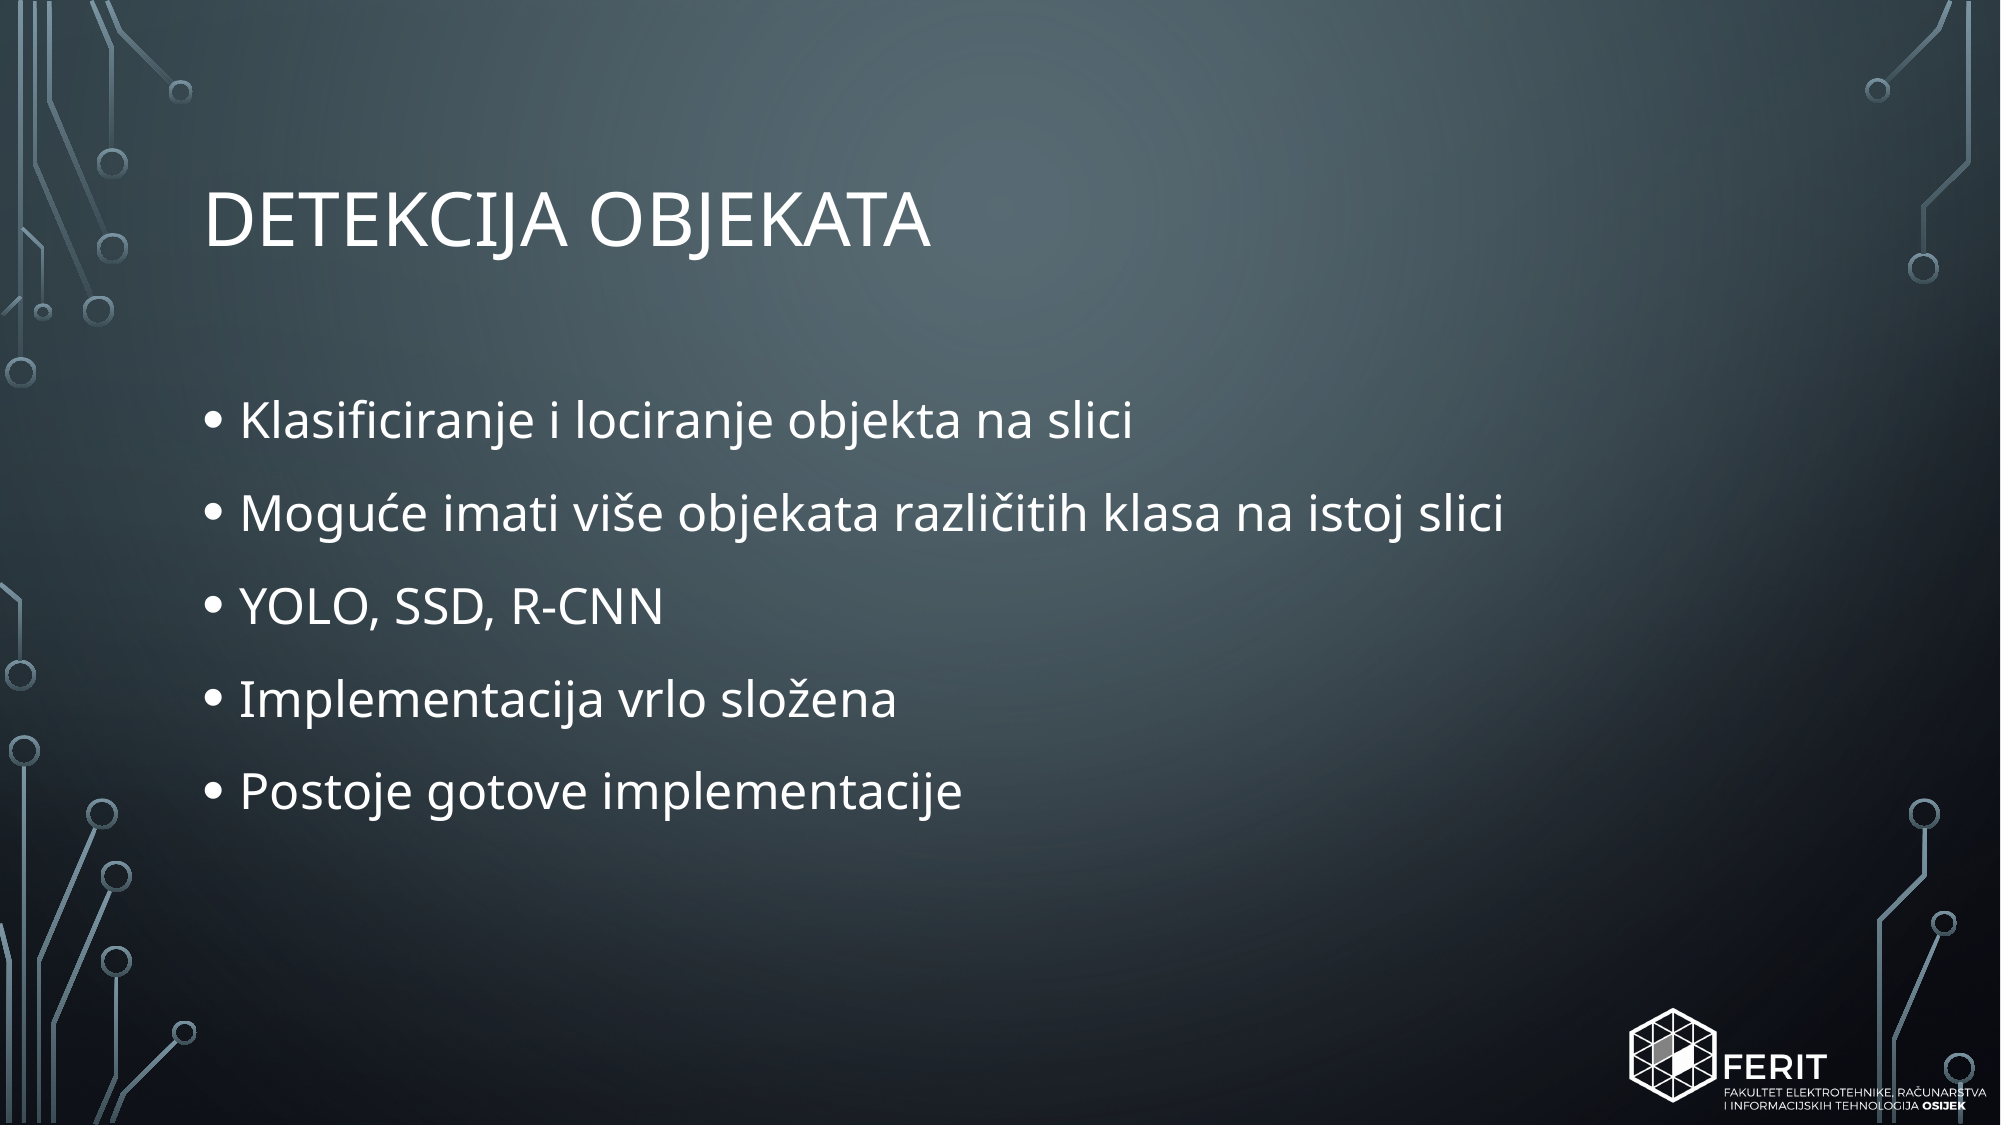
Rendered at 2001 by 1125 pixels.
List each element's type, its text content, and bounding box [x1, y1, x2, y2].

title DETEKCIJA OBJEKATA [187, 101, 1813, 344]
list Klasificiranje i lociranje objekta na slici Moguće imati više objekata različitih klasa na istoj slici YOLO, SSD, R-CNN Implementacija vrlo složena Postoje gotove implementacije [187, 369, 1813, 950]
picture [1628, 995, 1996, 1123]
